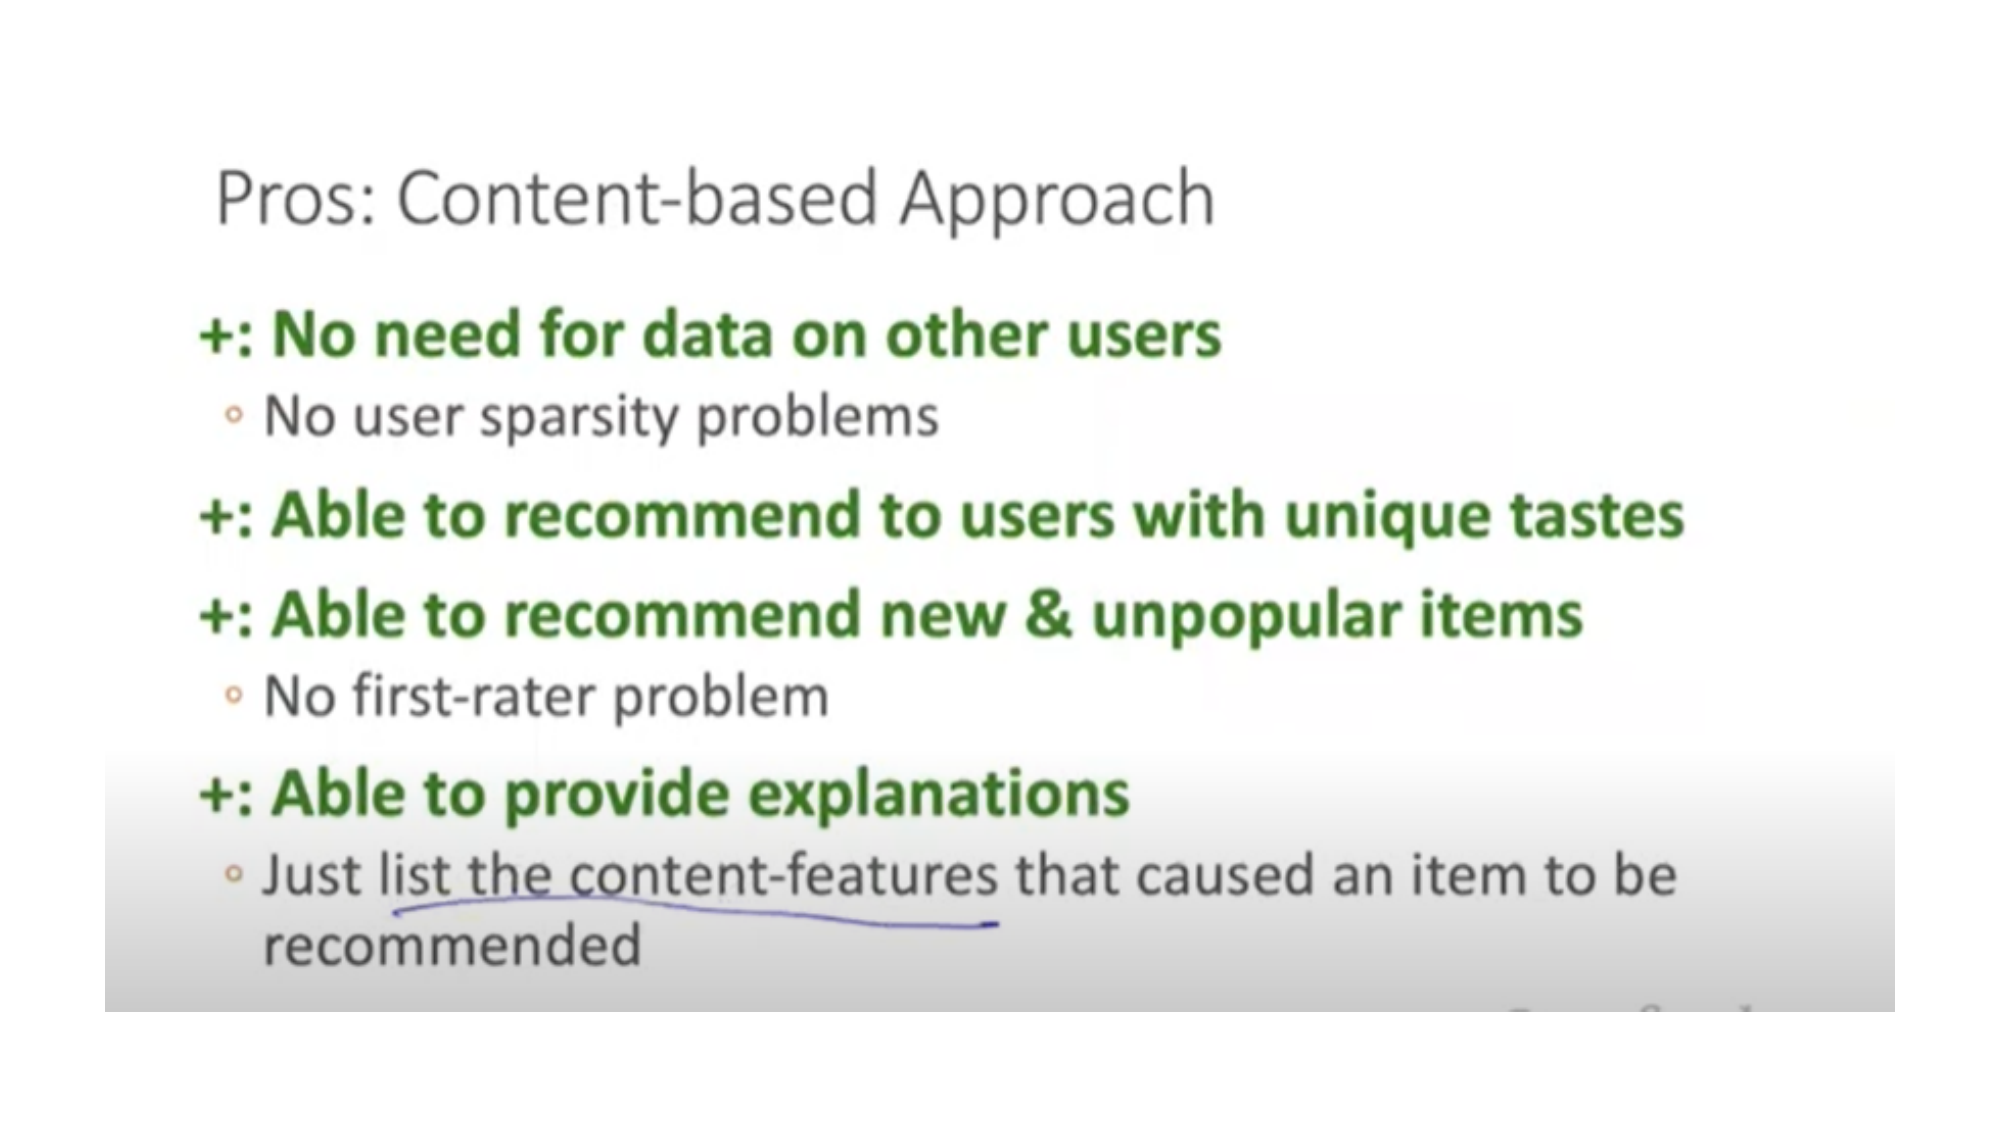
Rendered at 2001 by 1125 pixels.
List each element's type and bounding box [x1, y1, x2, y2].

picture [104, 112, 1895, 1013]
